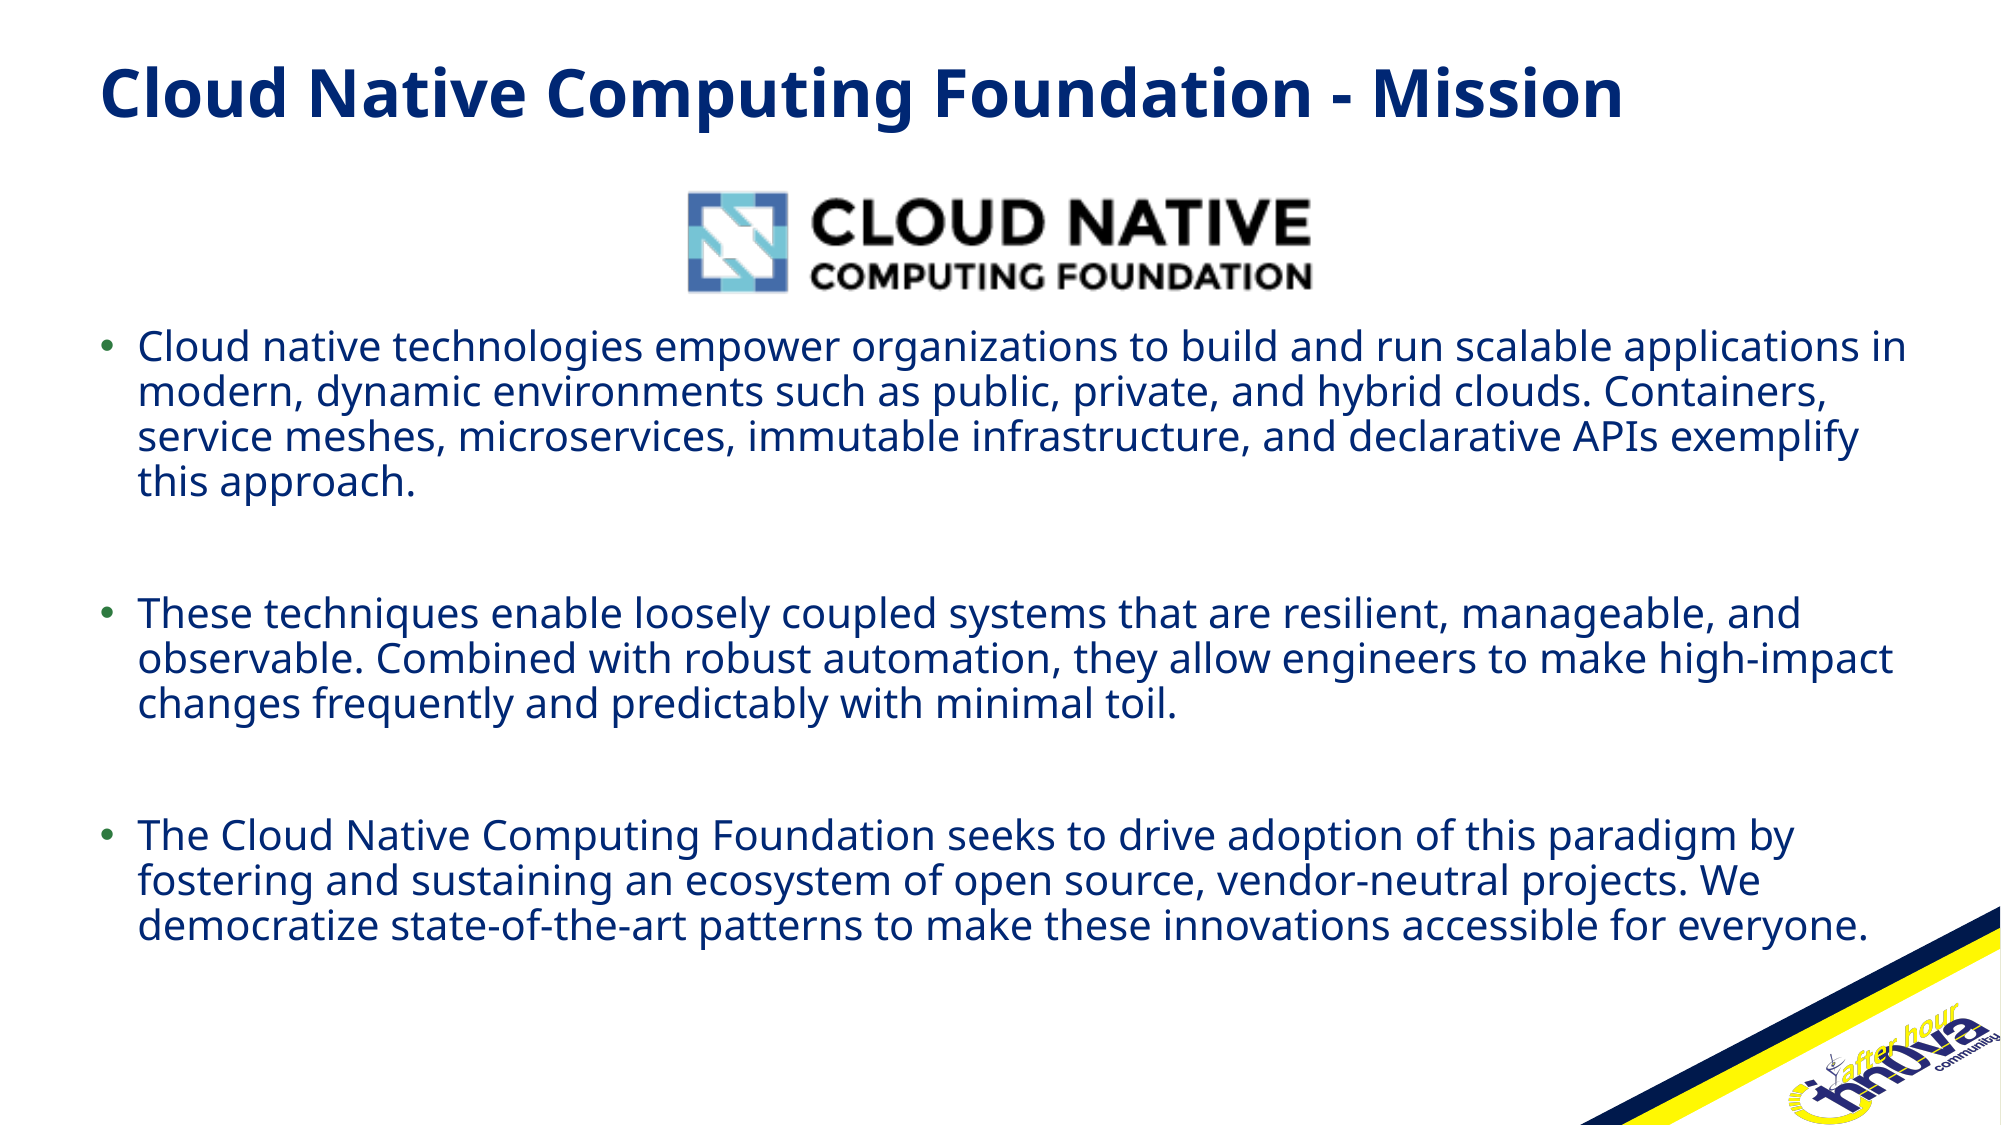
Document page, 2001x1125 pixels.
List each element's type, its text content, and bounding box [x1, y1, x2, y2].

title Cloud Native Computing Foundation - Mission [85, 28, 1939, 164]
picture [676, 181, 1324, 305]
list Cloud native technologies empower organizations to build and run scalable applications in modern, dynamic environments such as public, private, and hybrid clouds. Containers, service meshes, microservices, immutable infrastructure, and declarative APIs exemplify this approach. These techniques enable loosely coupled systems that are resilient, manageable, and observable. Combined with robust automation, they allow engineers to make high-impact changes frequently and predictably with minimal toil. The Cloud Native Computing Foundation seeks to drive adoption of this paradigm by fostering and sustaining an ecosystem of open source, vendor-neutral projects. We democratize state-of-the-art patterns to make these innovations accessible for everyone. [85, 318, 1939, 1125]
